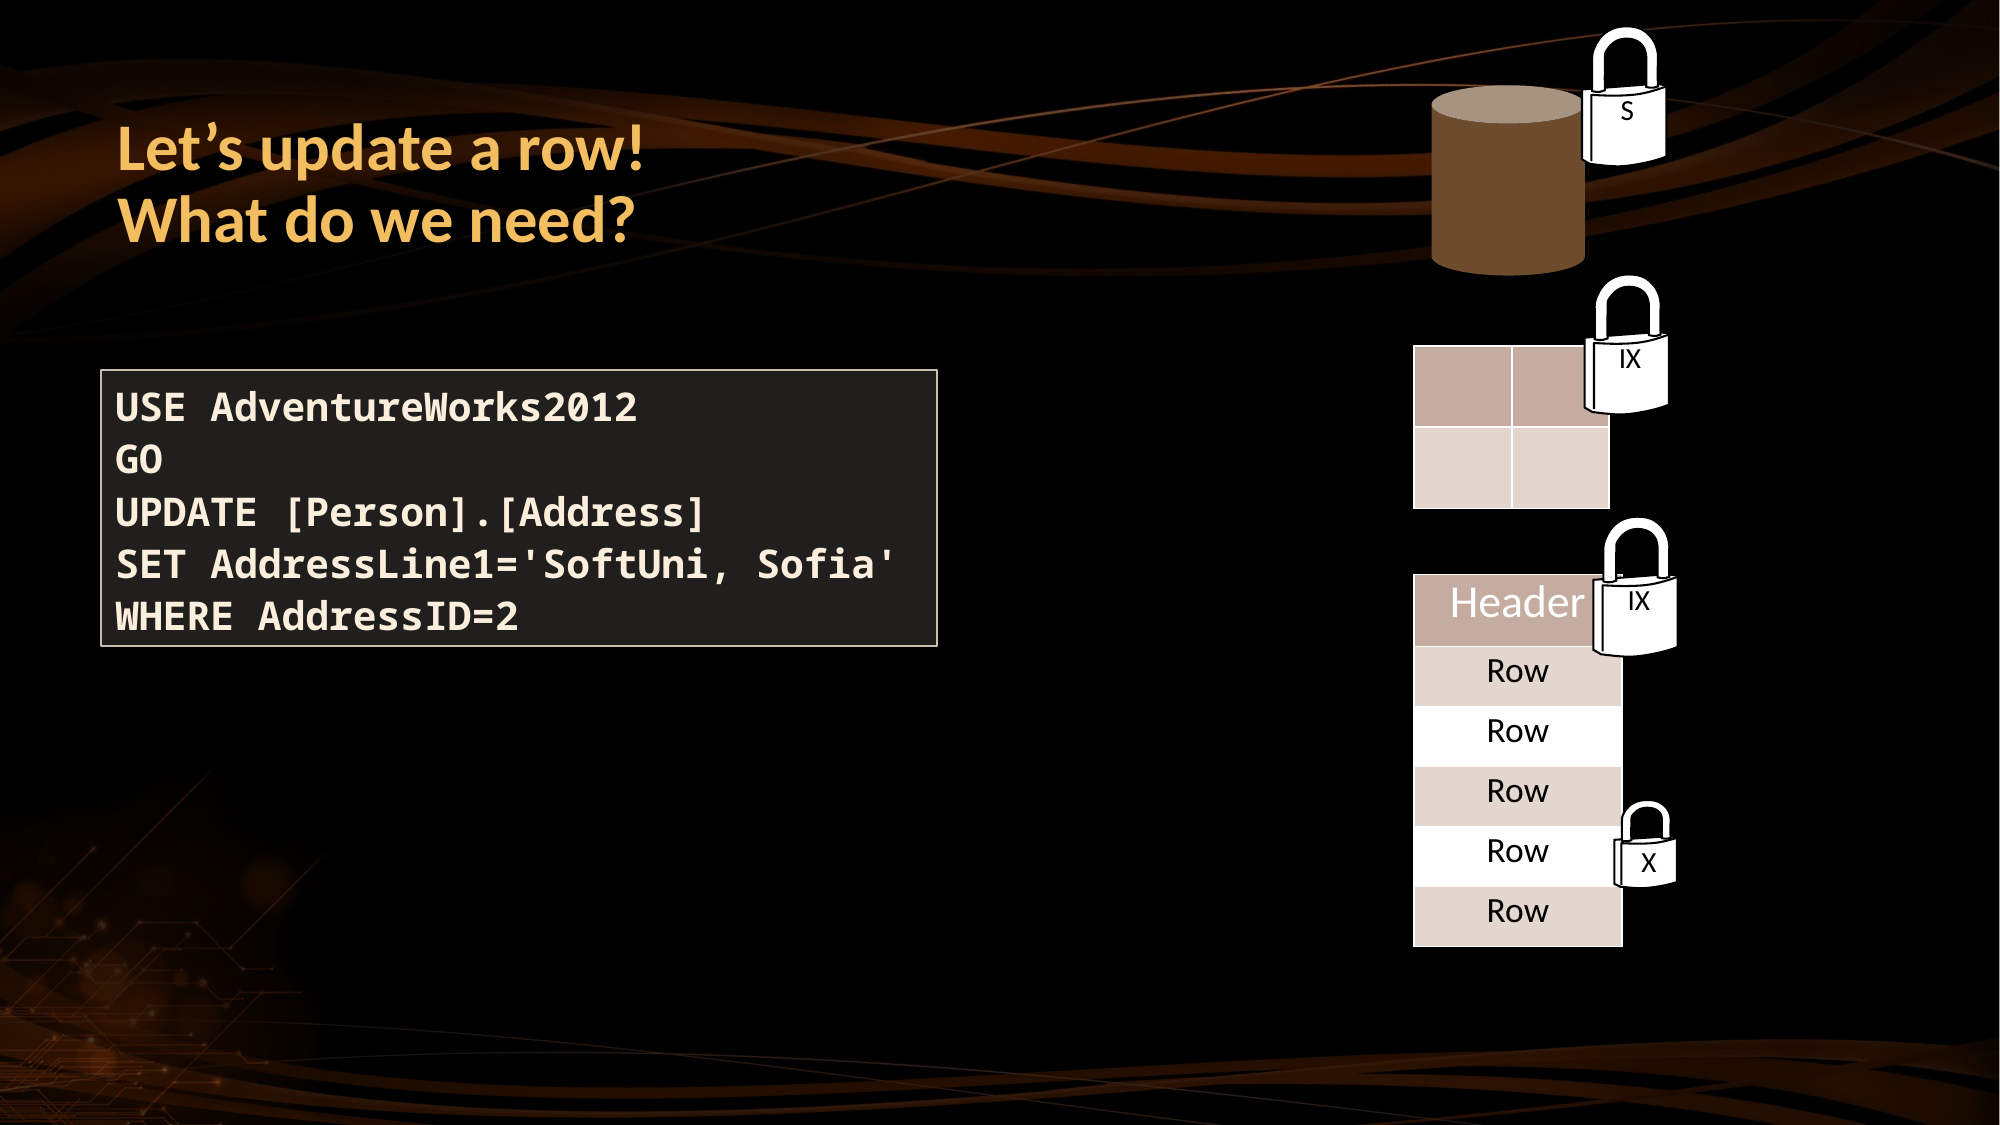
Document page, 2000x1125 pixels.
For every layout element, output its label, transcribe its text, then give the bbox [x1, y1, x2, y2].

text_box [1430, 84, 1587, 277]
table_cell Row [1415, 887, 1621, 946]
table_cell [1415, 428, 1511, 508]
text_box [1614, 799, 1677, 889]
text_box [1584, 274, 1669, 415]
picture [0, 0, 2000, 1125]
table_cell Row [1415, 707, 1621, 766]
table_cell Row [1415, 647, 1621, 706]
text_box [1581, 26, 1667, 167]
text_box USE AdventureWorks2012 GO UPDATE [Person].[Address] SET AddressLine1='SoftUni, Sofia' WHERE AddressID=2 [100, 370, 938, 646]
title Let’s update a row! What do we need? [99, 91, 829, 279]
table_cell Row [1415, 827, 1614, 886]
table_cell Row [1415, 767, 1621, 826]
table_header Header [1415, 575, 1593, 646]
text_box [1593, 516, 1678, 657]
table_cell [1513, 428, 1608, 508]
table_header [1415, 347, 1511, 426]
table_header [1513, 347, 1608, 426]
